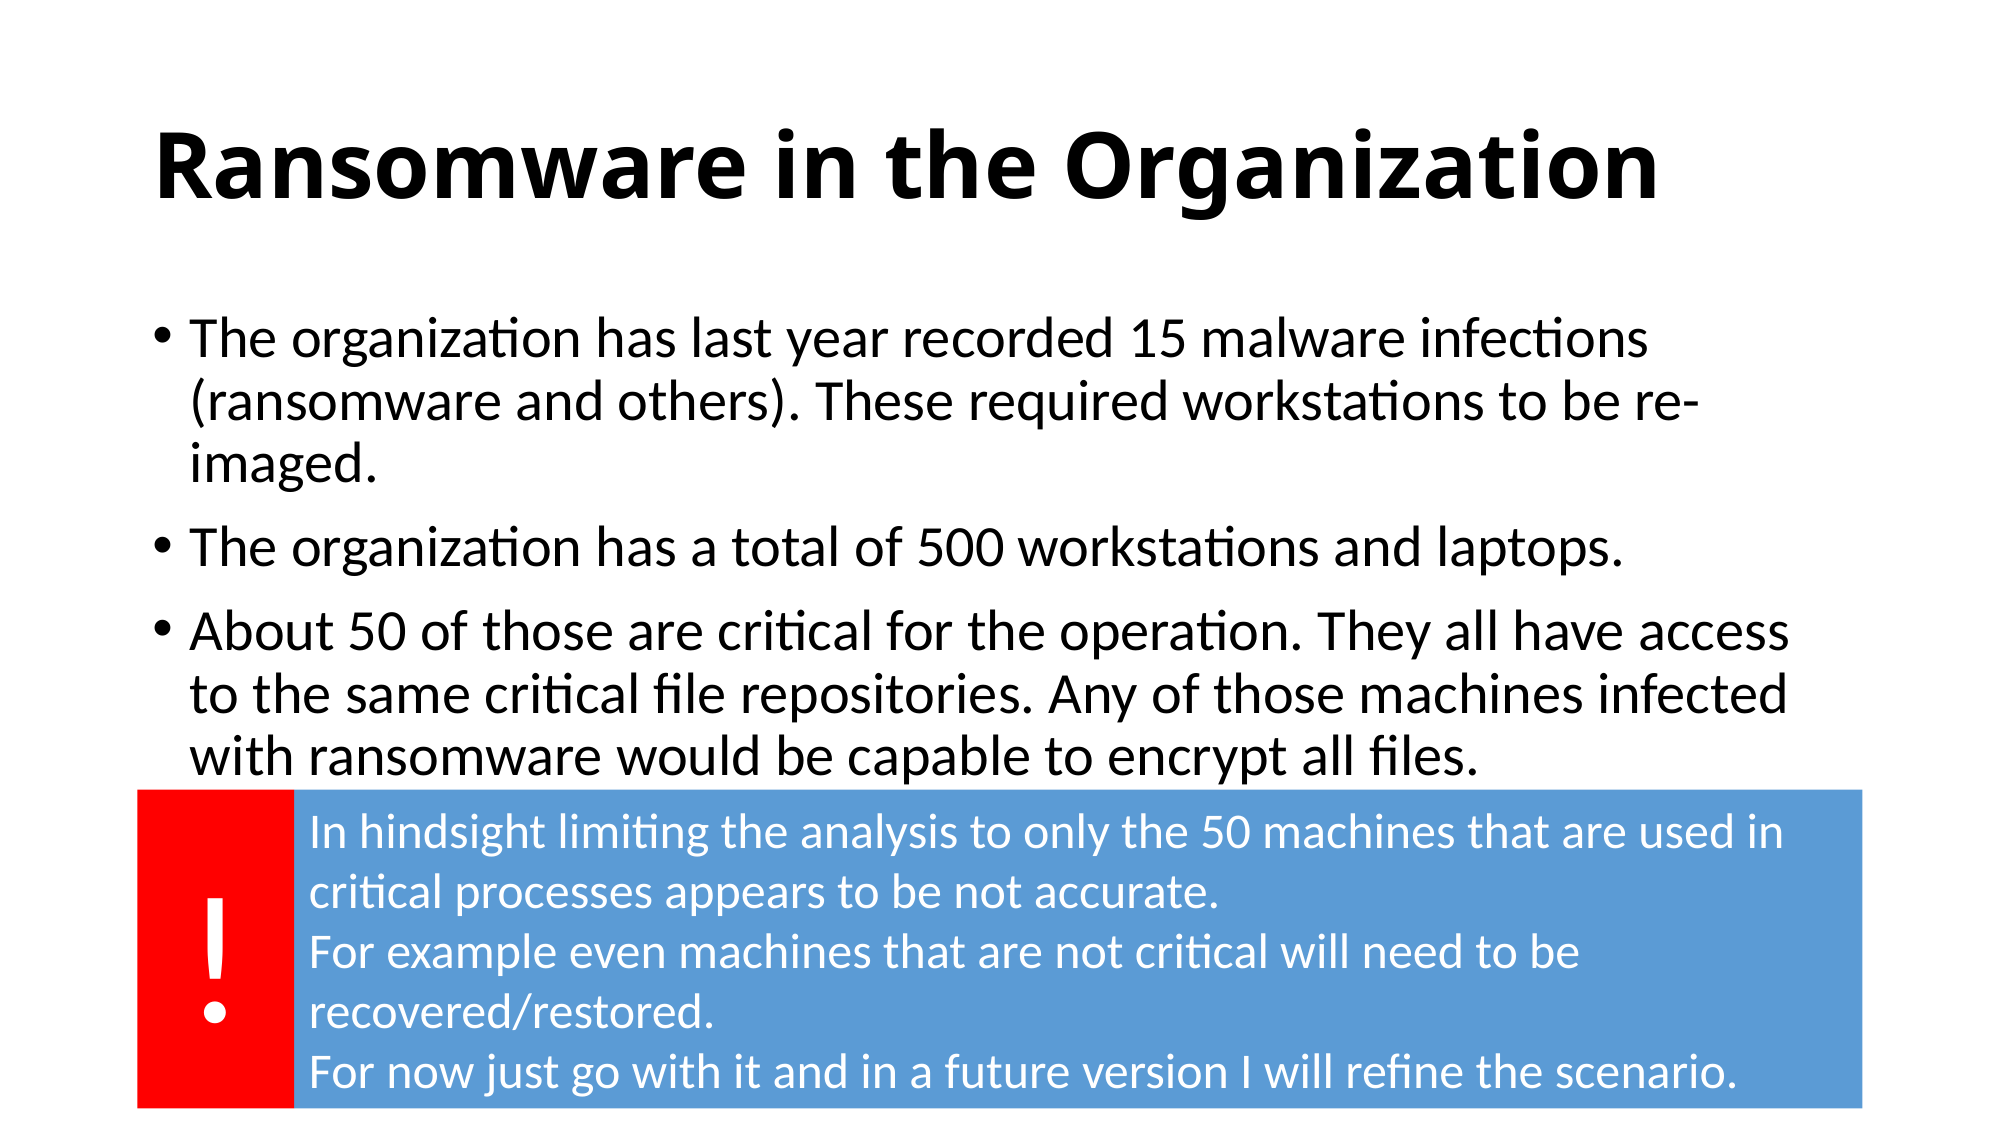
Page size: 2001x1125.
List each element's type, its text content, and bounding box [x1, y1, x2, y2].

title Ransomware in the Organization [137, 59, 1863, 278]
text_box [137, 789, 1863, 1109]
list The organization has last year recorded 15 malware infections (ransomware and others). These required workstations to be re-imaged. The organization has a total of 500 workstations and laptops. About 50 of those are critical for the operation. They all have access to the same critical file repositories. Any of those machines infected with ransomware would be capable to encrypt all files. 5 of those machines were among the 15 infected machines in the last 12 months. [137, 299, 1863, 789]
